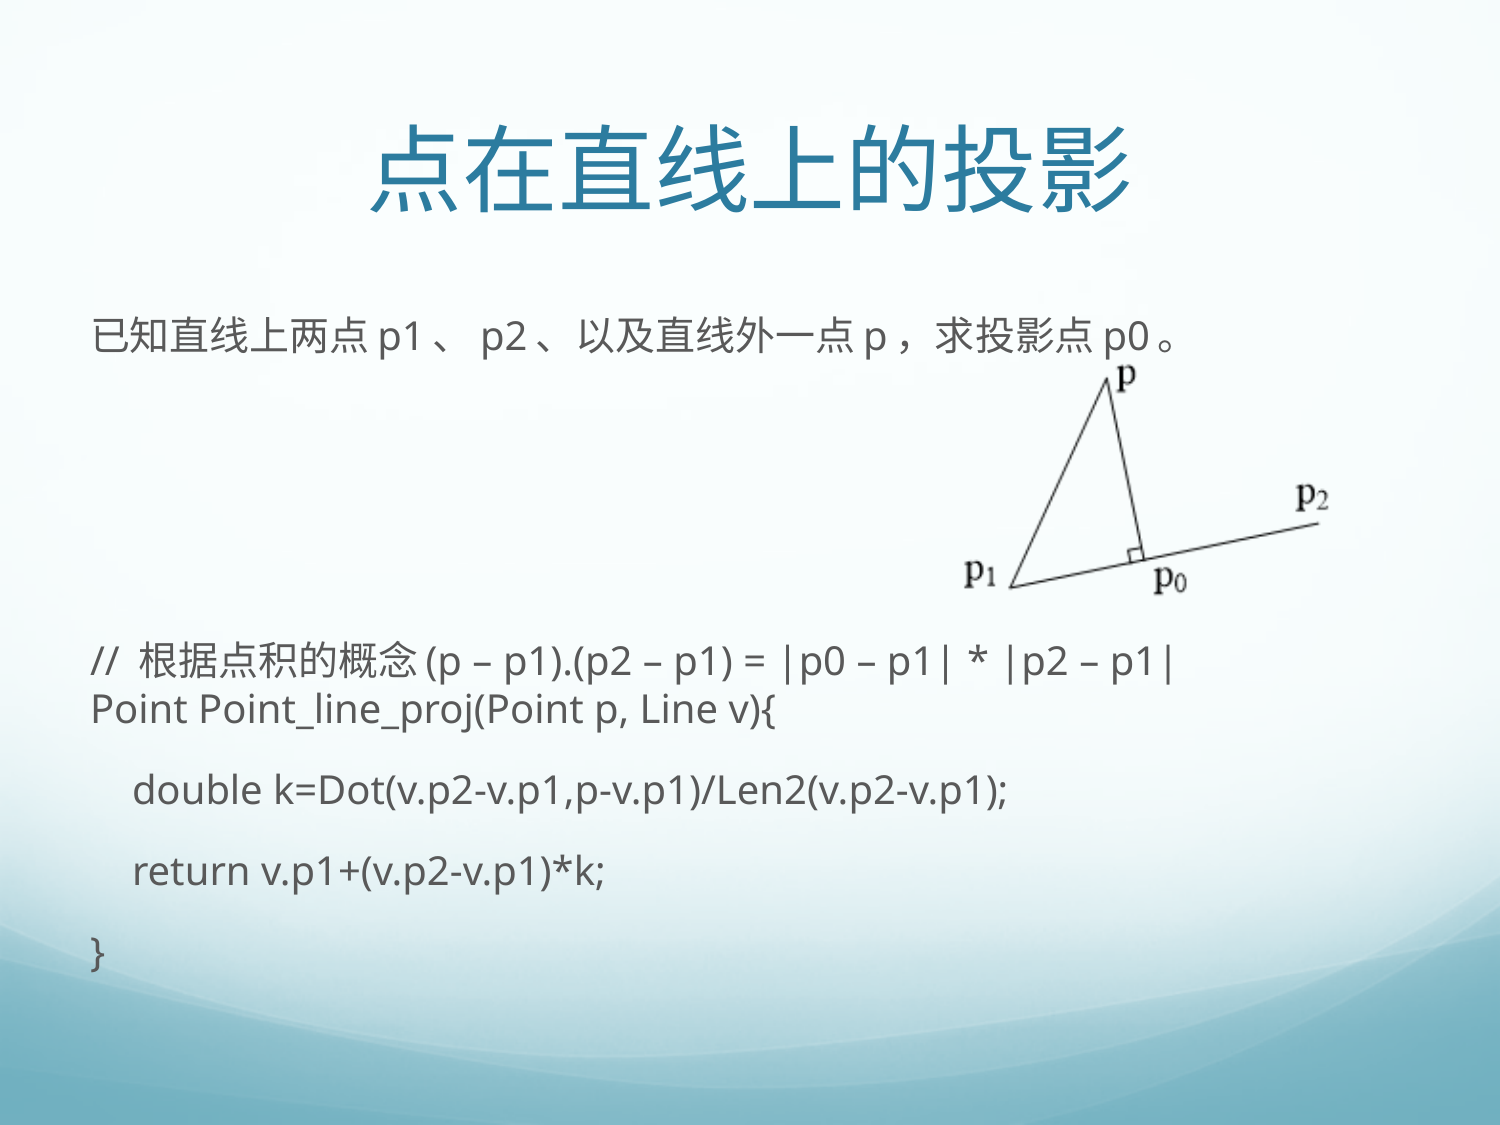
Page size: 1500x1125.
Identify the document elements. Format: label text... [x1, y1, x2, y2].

picture [938, 337, 1364, 626]
title 点在直线上的投影 [75, 45, 1425, 233]
list 已知直线上两点p1、p2、以及直线外一点p，求投影点p0。 // 根据点积的概念(p – p1).(p2 – p1) = |p0 – p1| * |p2 – p1| Point Point_line_proj(Point p, Line v){ double k=Dot(v.p2-v.p1,p-v.p1)/Len2(v.p2-v.p1); return v.p1+(v.p2-v.p1)*k; } [75, 302, 1425, 986]
